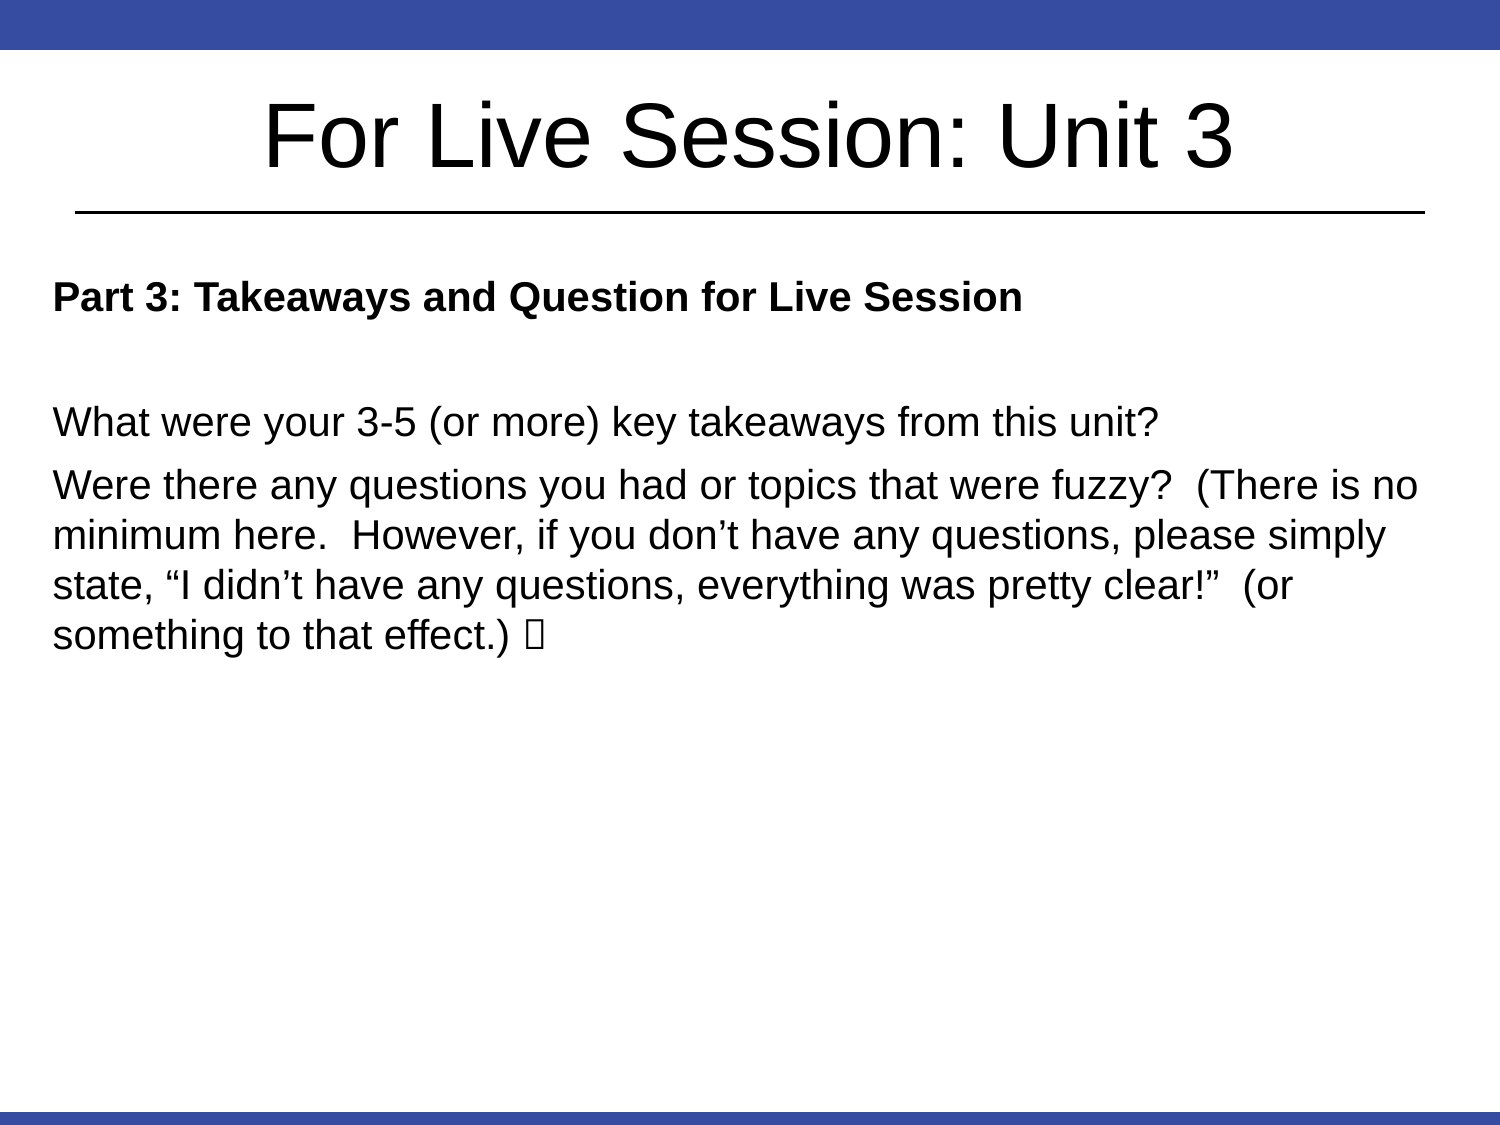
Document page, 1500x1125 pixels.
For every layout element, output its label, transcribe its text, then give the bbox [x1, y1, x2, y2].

list Part 3: Takeaways and Question for Live Session What were your 3-5 (or more) key takeaways from this unit? Were there any questions you had or topics that were fuzzy? (There is no minimum here. However, if you don’t have any questions, please simply state, “I didn’t have any questions, everything was pretty clear!” (or something to that effect.)  [37, 262, 1475, 1005]
title For Live Session: Unit 3 [75, 37, 1425, 225]
